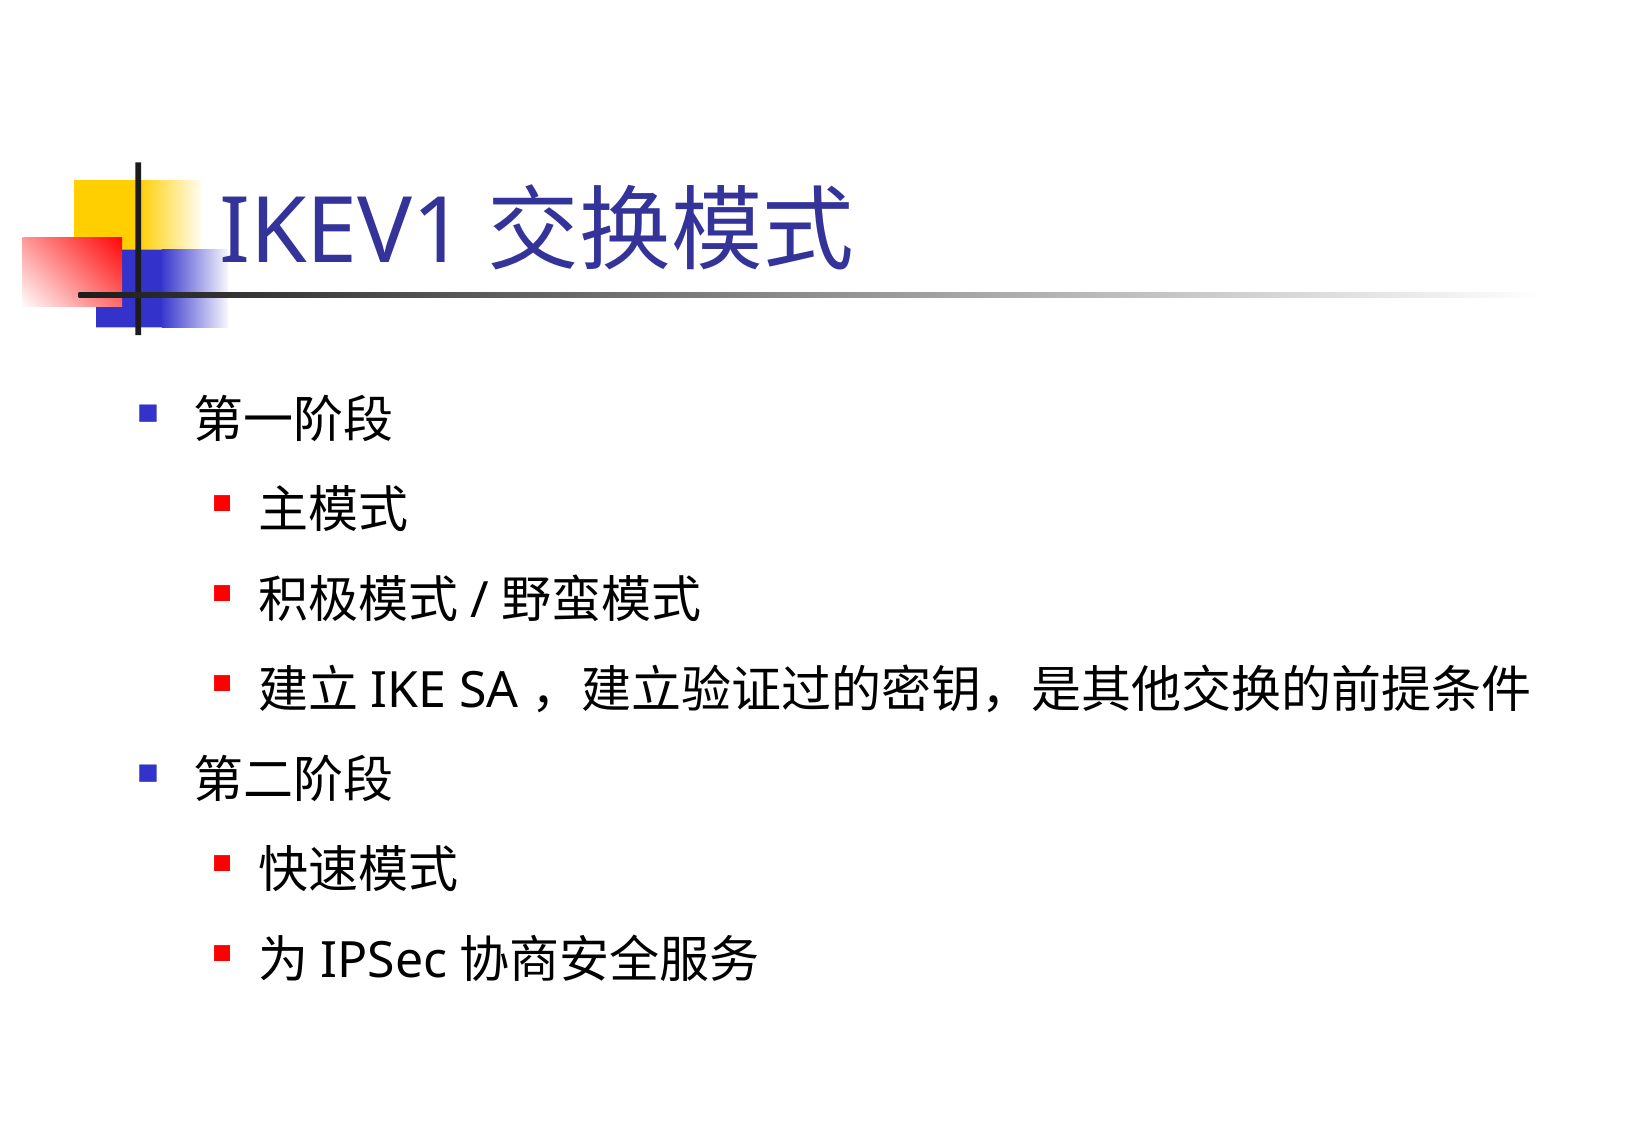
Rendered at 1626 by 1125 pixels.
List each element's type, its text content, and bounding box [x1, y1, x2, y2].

title IKEV1交换模式 [204, 101, 1590, 289]
list 第一阶段 主模式 积极模式/野蛮模式 建立IKE SA，建立验证过的密钥，是其他交换的前提条件 第二阶段 快速模式 为IPSec协商安全服务 [121, 349, 1557, 1026]
